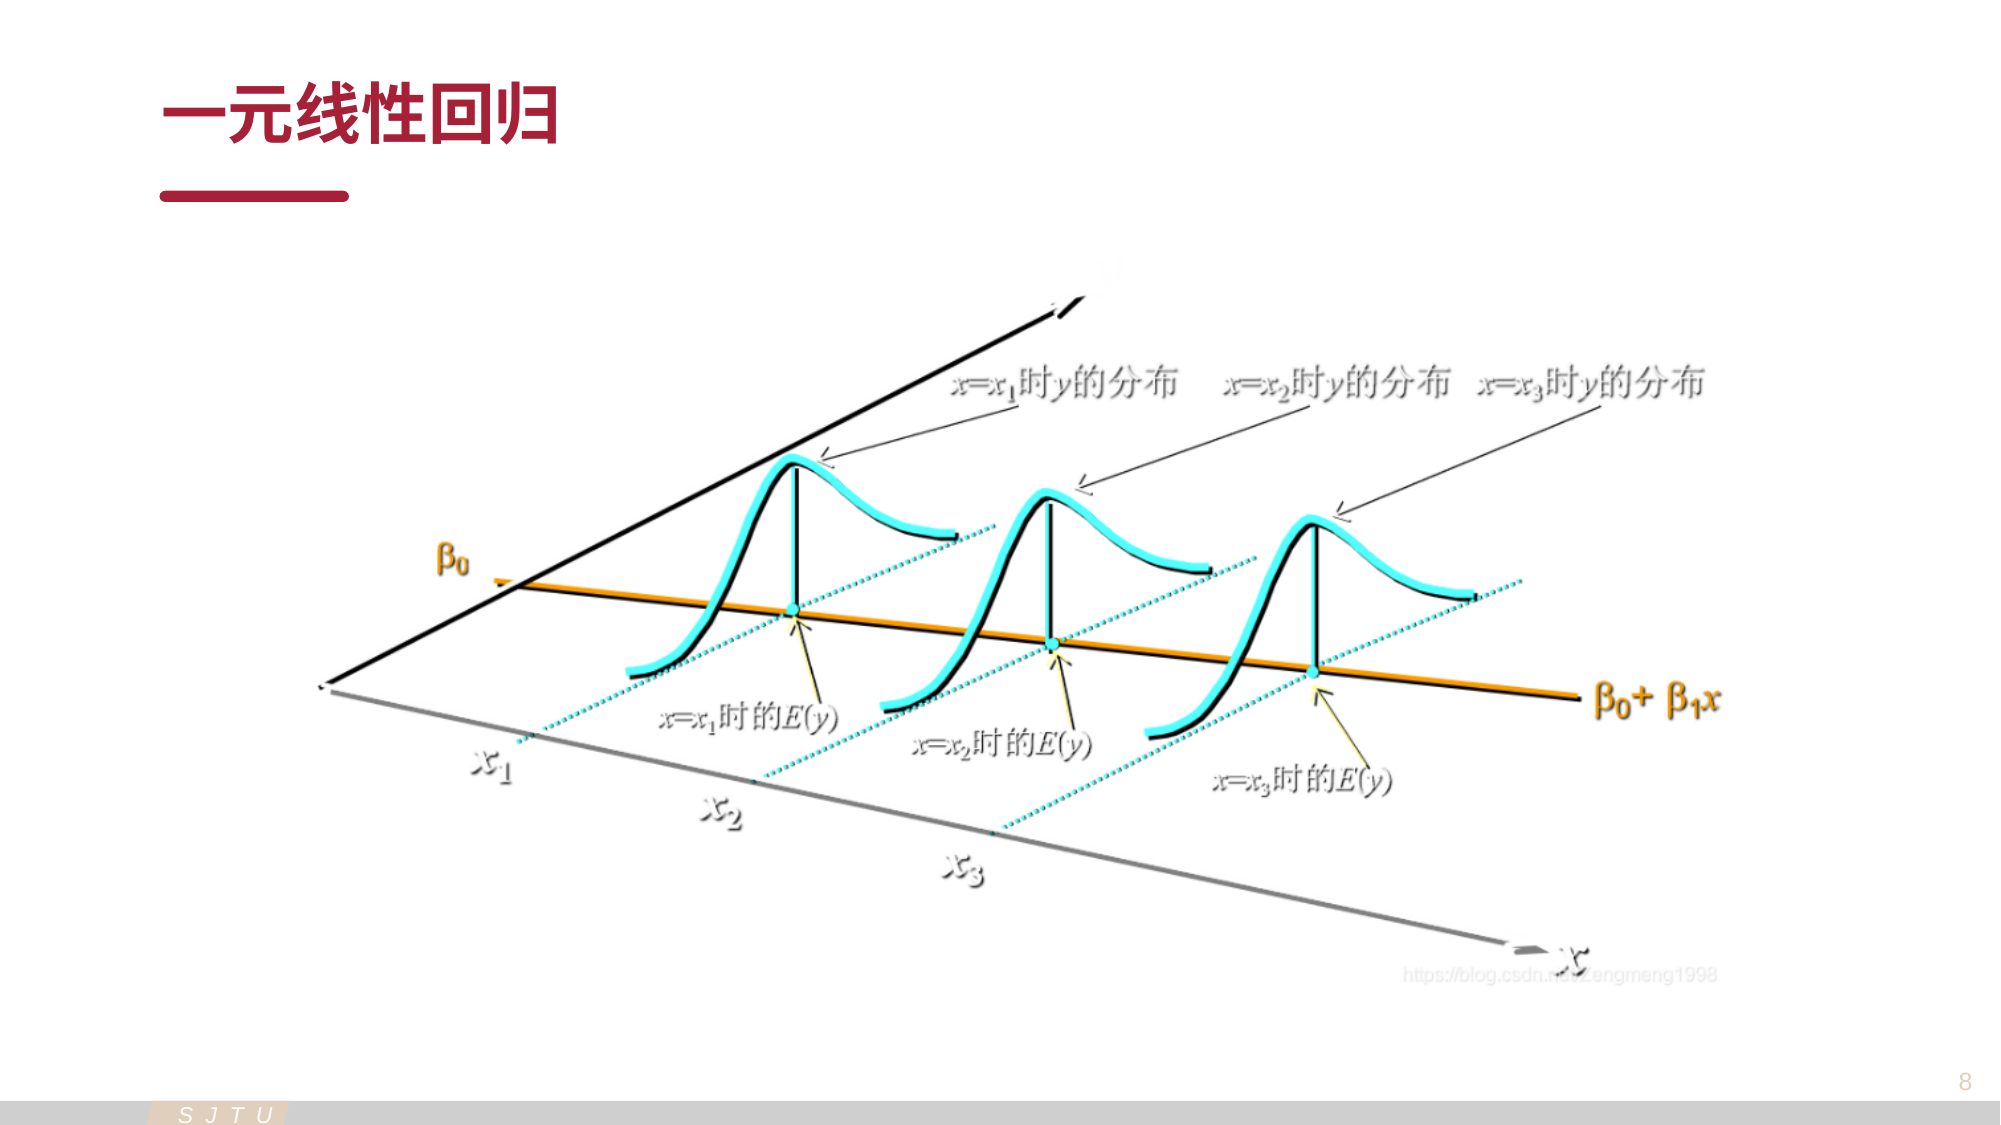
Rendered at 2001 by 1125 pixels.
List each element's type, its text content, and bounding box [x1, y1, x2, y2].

slide_number 8 [1817, 1052, 1988, 1109]
picture [317, 206, 1750, 1029]
list 一元线性回归 [146, 62, 1750, 161]
